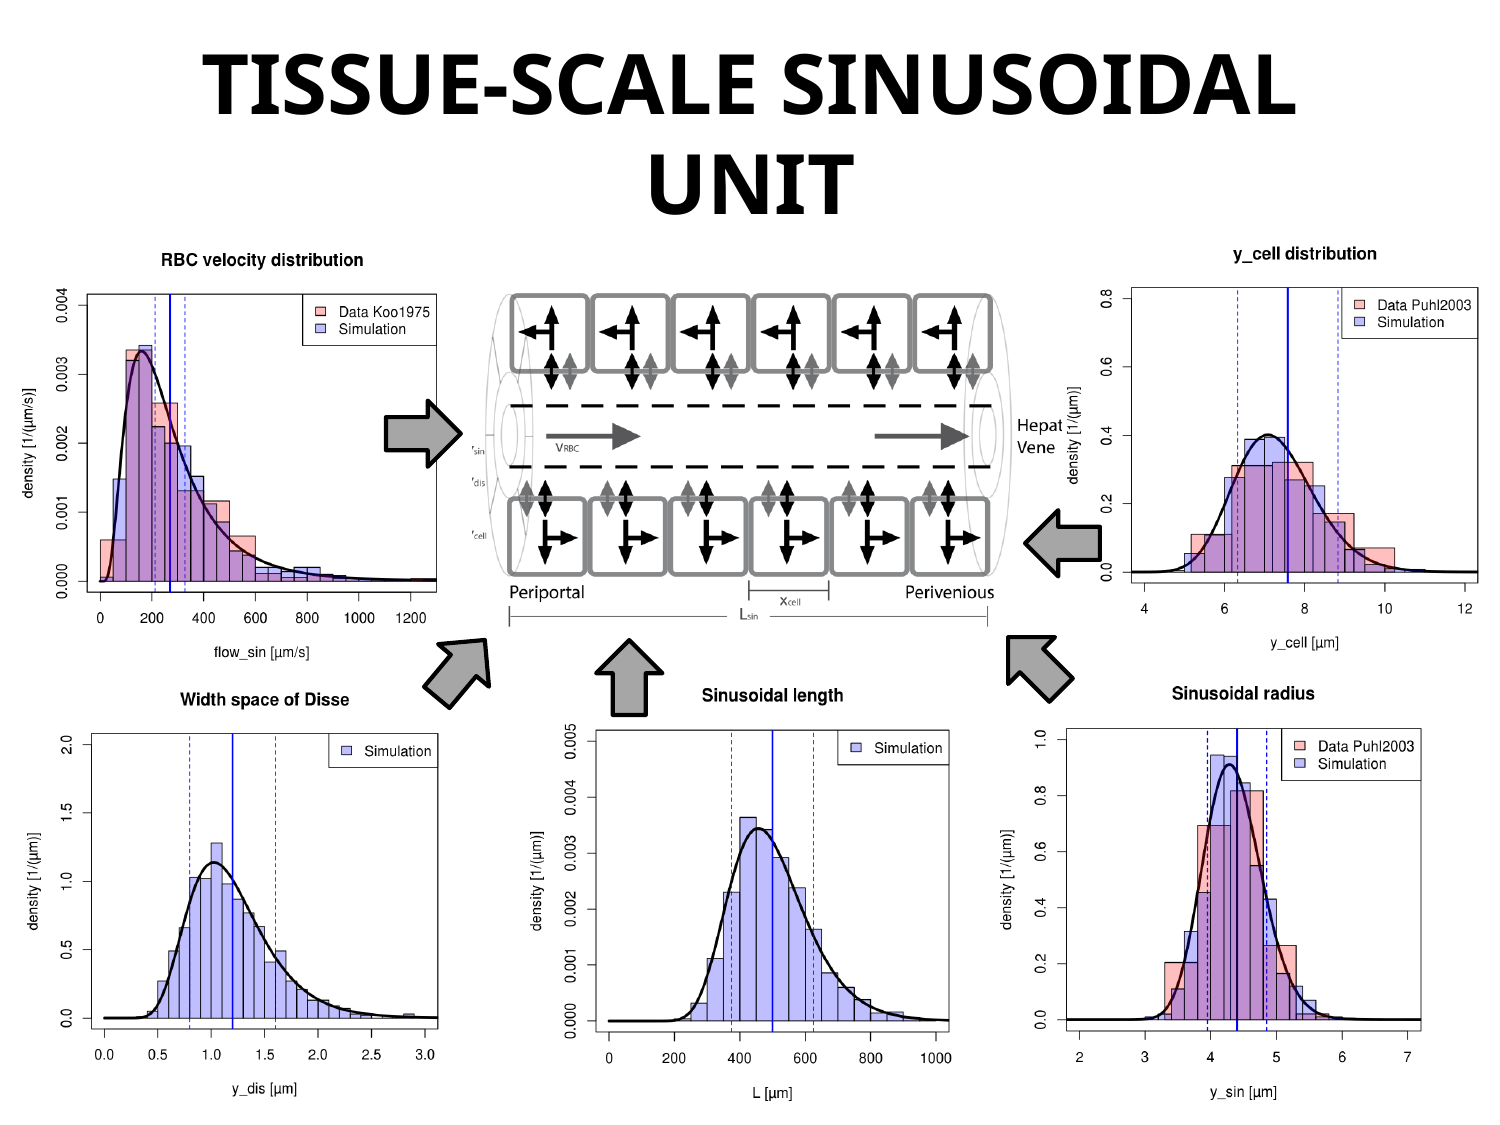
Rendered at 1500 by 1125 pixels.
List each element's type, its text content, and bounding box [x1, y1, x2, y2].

picture [524, 659, 985, 1120]
picture [17, 218, 1500, 1119]
title Tissue-scale Sinusoidal Unit [75, 37, 1425, 225]
text_box [476, 656, 492, 689]
